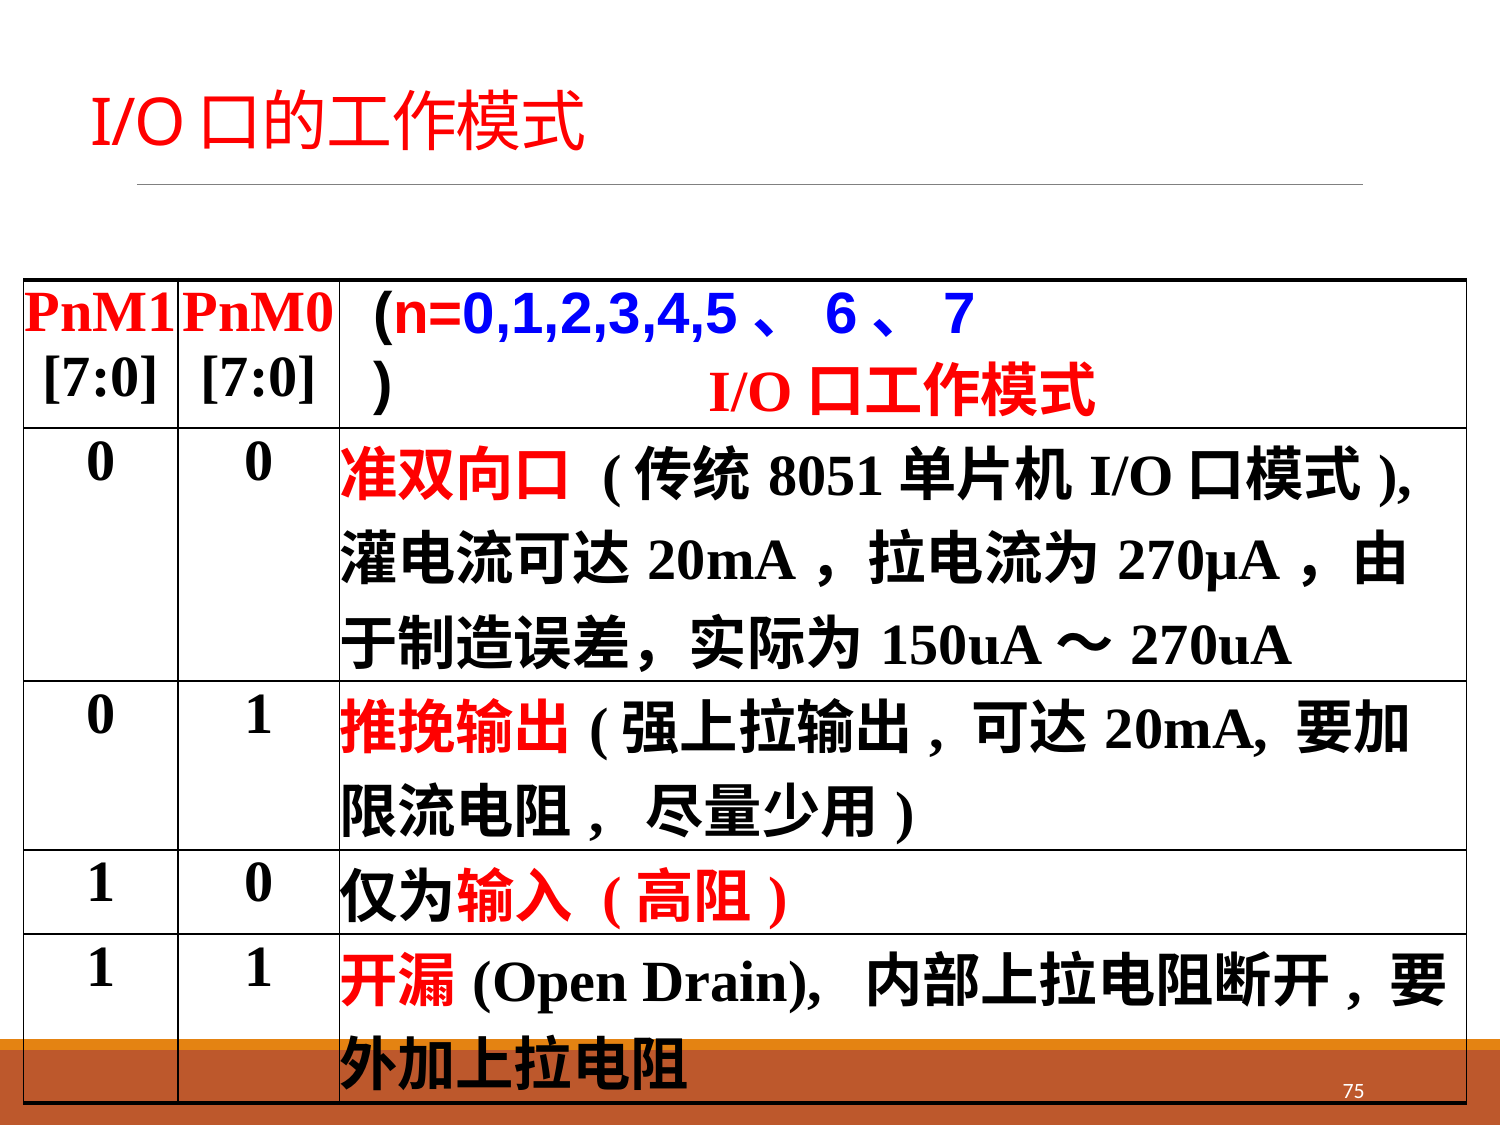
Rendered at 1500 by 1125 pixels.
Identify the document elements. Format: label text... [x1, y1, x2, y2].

table_cell 0 [24, 429, 177, 680]
table_cell 0 [179, 429, 339, 680]
table_cell 1 [24, 935, 177, 1101]
slide_number 75 [1218, 1059, 1380, 1120]
table_cell 准双向口 (传统8051单片机I/O口模式), 灌电流可达20mA，拉电流为270μA，由于制造误差，实际为150uA～270uA [340, 429, 1466, 680]
table_header PnM1 [7:0] [24, 282, 177, 427]
text_box (n=0,1,2,3,4,5、6、7 ) [330, 268, 1020, 347]
table_header PnM0 [7:0] [179, 282, 339, 427]
table_cell 1 [179, 682, 339, 849]
table_cell 推挽输出(强上拉输出, 可达20mA, 要加限流电阻, 尽量少用) [340, 682, 1466, 849]
table_cell 开漏(Open Drain), 内部上拉电阻断开, 要外加上拉电阻 [340, 935, 1466, 1101]
table_cell 0 [24, 682, 177, 849]
table_cell 仅为输入 (高阻) [340, 851, 1466, 933]
table_header I/O口工作模式 [340, 282, 1466, 427]
title I/O口的工作模式 [75, 83, 1425, 167]
table_cell 0 [179, 851, 339, 933]
table_cell 1 [24, 851, 177, 933]
table_cell 1 [179, 935, 339, 1101]
